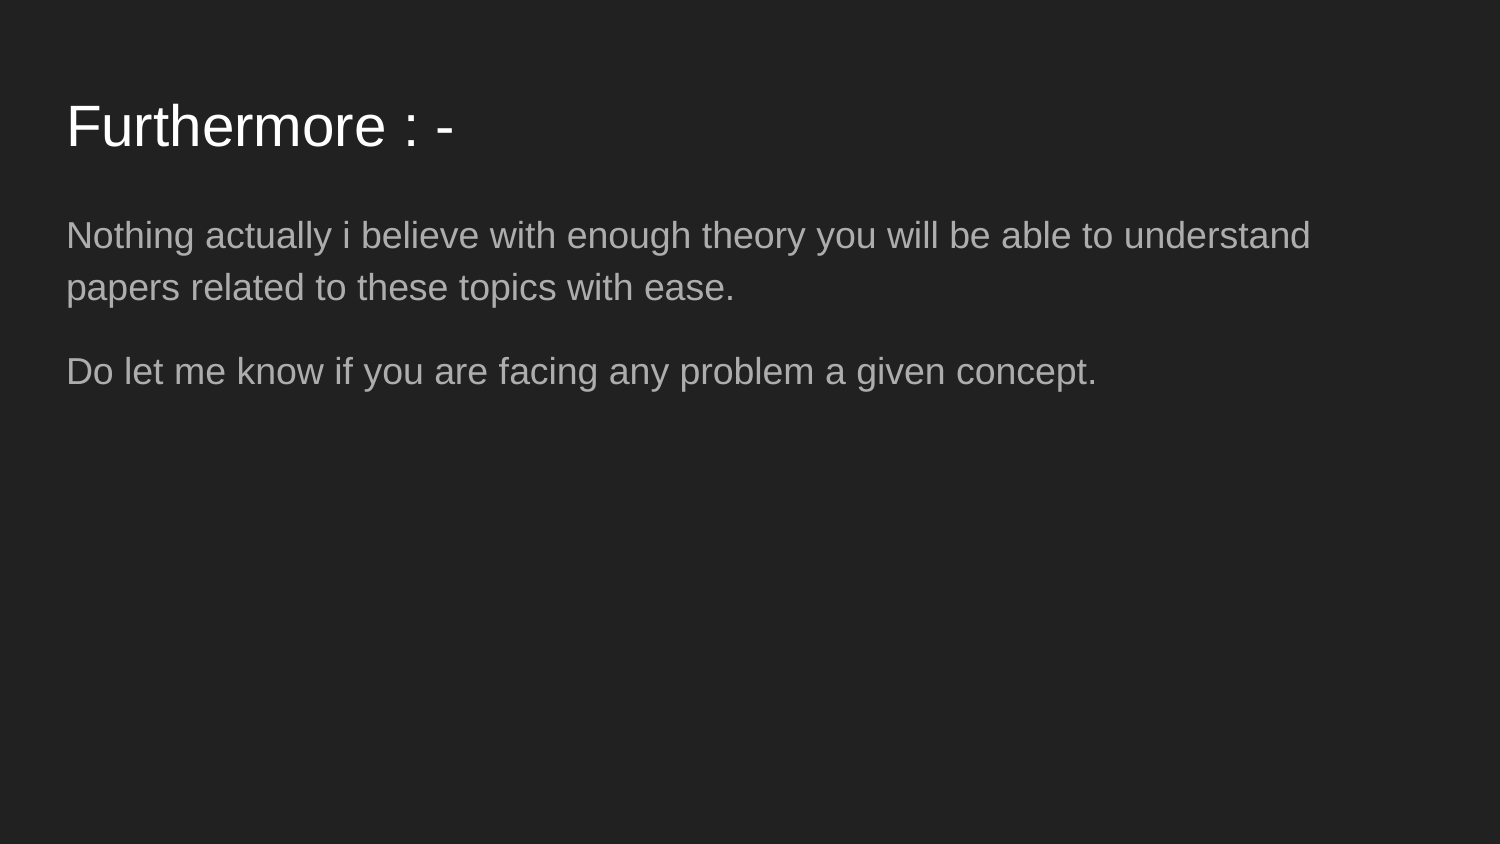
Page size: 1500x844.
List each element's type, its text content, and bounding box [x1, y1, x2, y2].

title Furthermore : - [51, 72, 1449, 167]
list Nothing actually i believe with enough theory you will be able to understand papers related to these topics with ease. Do let me know if you are facing any problem a given concept. [51, 189, 1449, 750]
